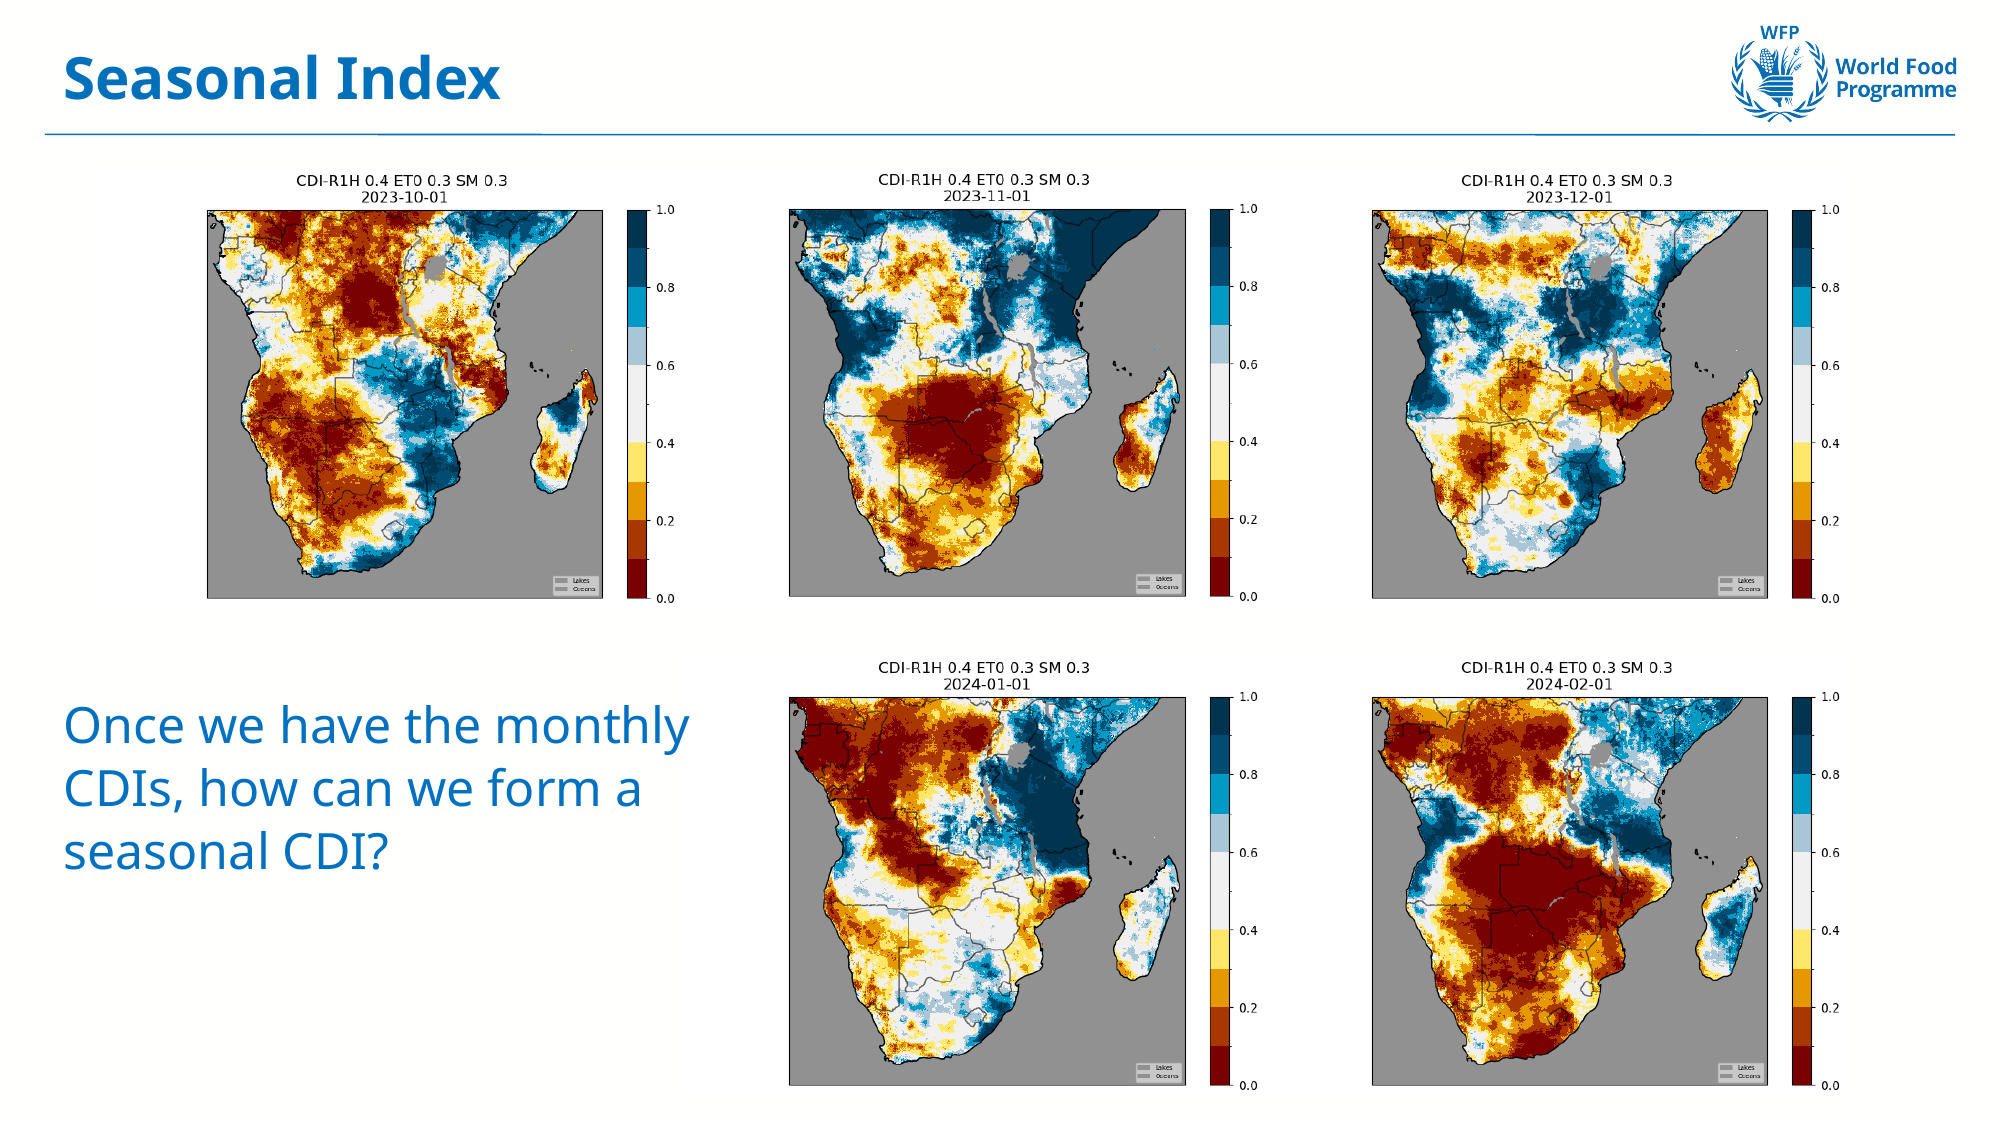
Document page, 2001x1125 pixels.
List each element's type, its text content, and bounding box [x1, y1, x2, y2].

text_box Once we have the monthly CDIs, how can we form a seasonal CDI? [48, 682, 674, 887]
picture [679, 658, 1846, 1096]
picture [96, 169, 1846, 609]
text_box Seasonal Index [48, 26, 680, 121]
picture [1712, 17, 1981, 129]
